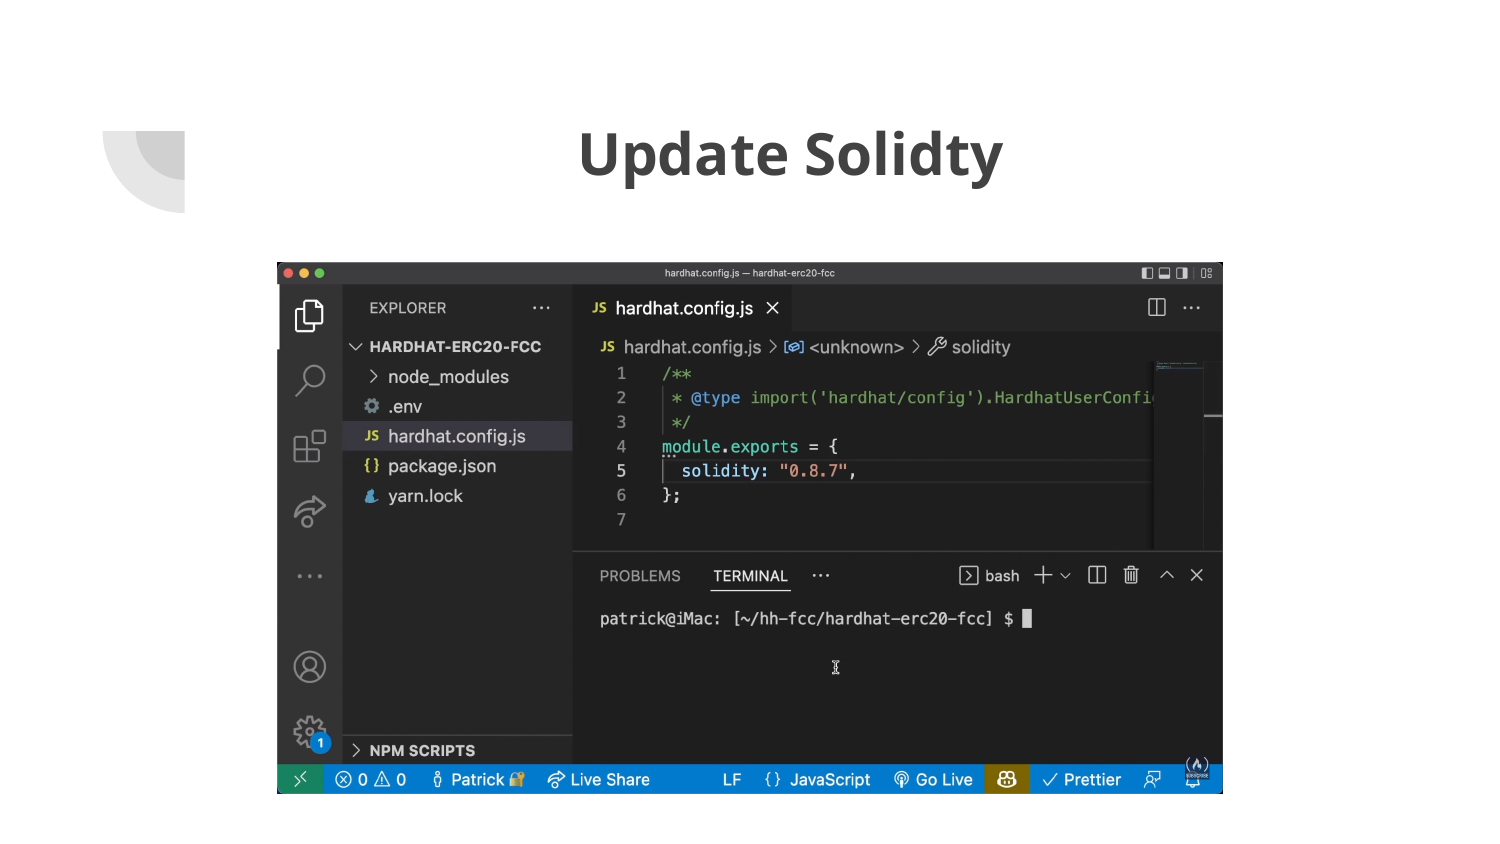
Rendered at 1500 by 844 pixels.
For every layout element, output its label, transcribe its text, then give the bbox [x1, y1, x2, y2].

title Update Solidty [213, 98, 1368, 263]
picture [277, 261, 1223, 794]
